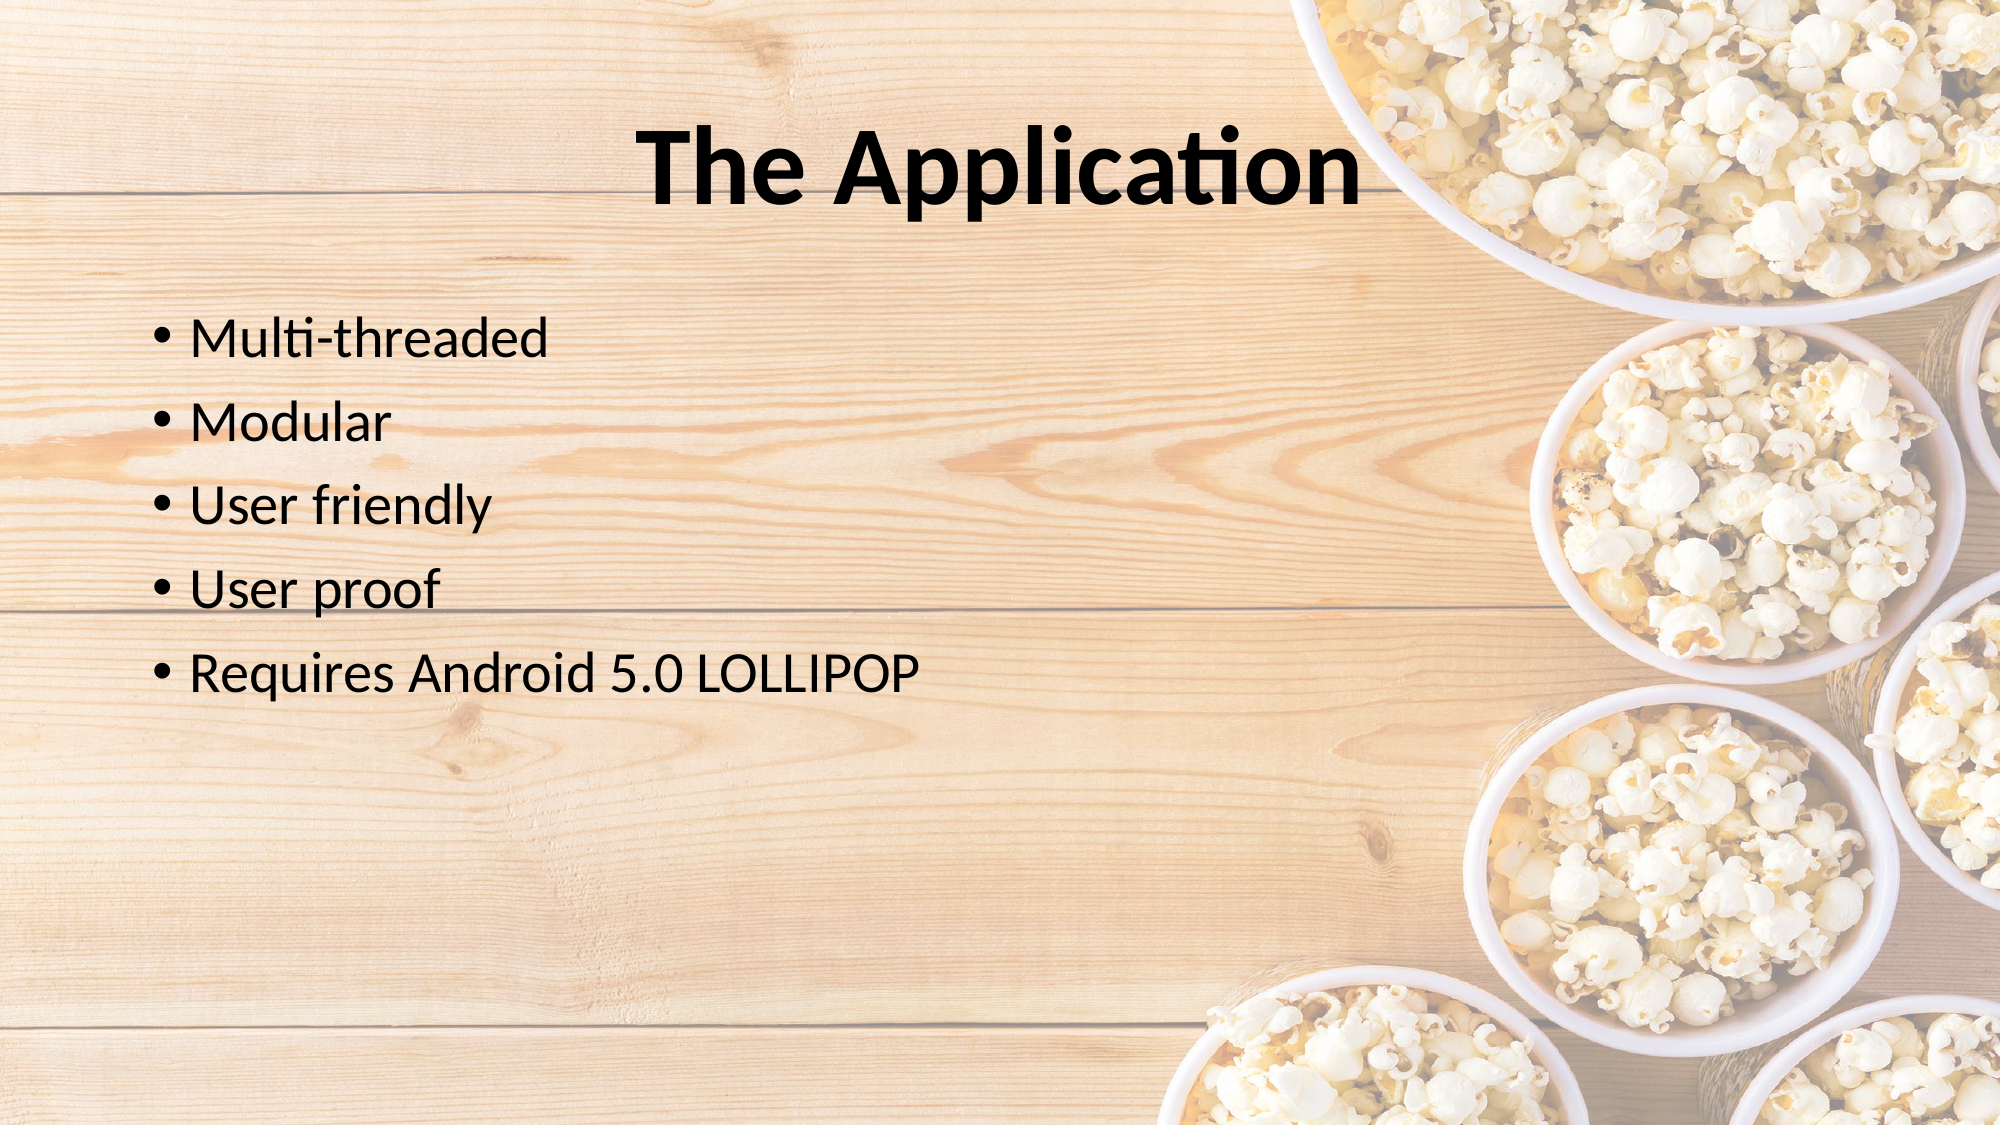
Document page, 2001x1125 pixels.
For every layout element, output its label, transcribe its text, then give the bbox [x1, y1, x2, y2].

title The Application [137, 59, 1863, 278]
list Multi-threaded Modular User friendly User proof Requires Android 5.0 LOLLIPOP [137, 299, 1863, 1014]
